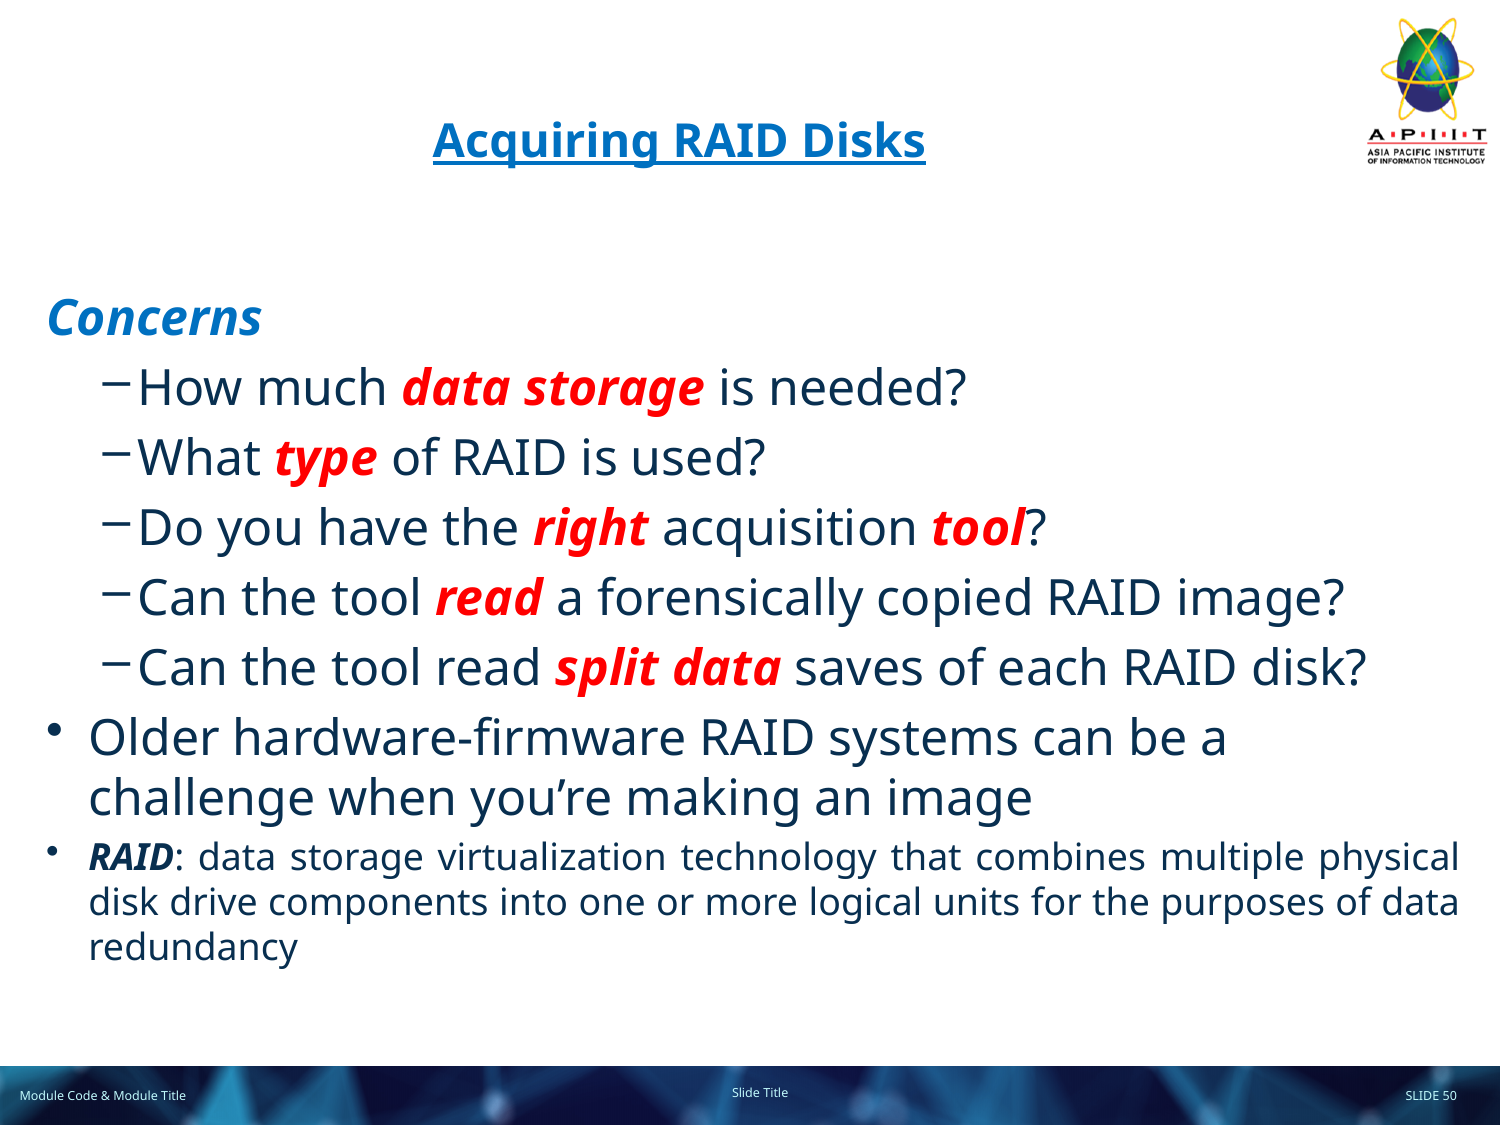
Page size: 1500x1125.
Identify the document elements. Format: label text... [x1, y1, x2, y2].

title Acquiring RAID Disks [36, 45, 1323, 233]
picture [1353, 0, 1500, 182]
picture [0, 1066, 1500, 1125]
list Concerns How much data storage is needed? What type of RAID is used? Do you have the right acquisition tool? Can the tool read a forensically copied RAID image? Can the tool read split data saves of each RAID disk? Older hardware-firmware RAID systems can be a challenge when you’re making an image RAID: data storage virtualization technology that combines multiple physical disk drive components into one or more logical units for the purposes of data redundancy [31, 278, 1477, 1021]
